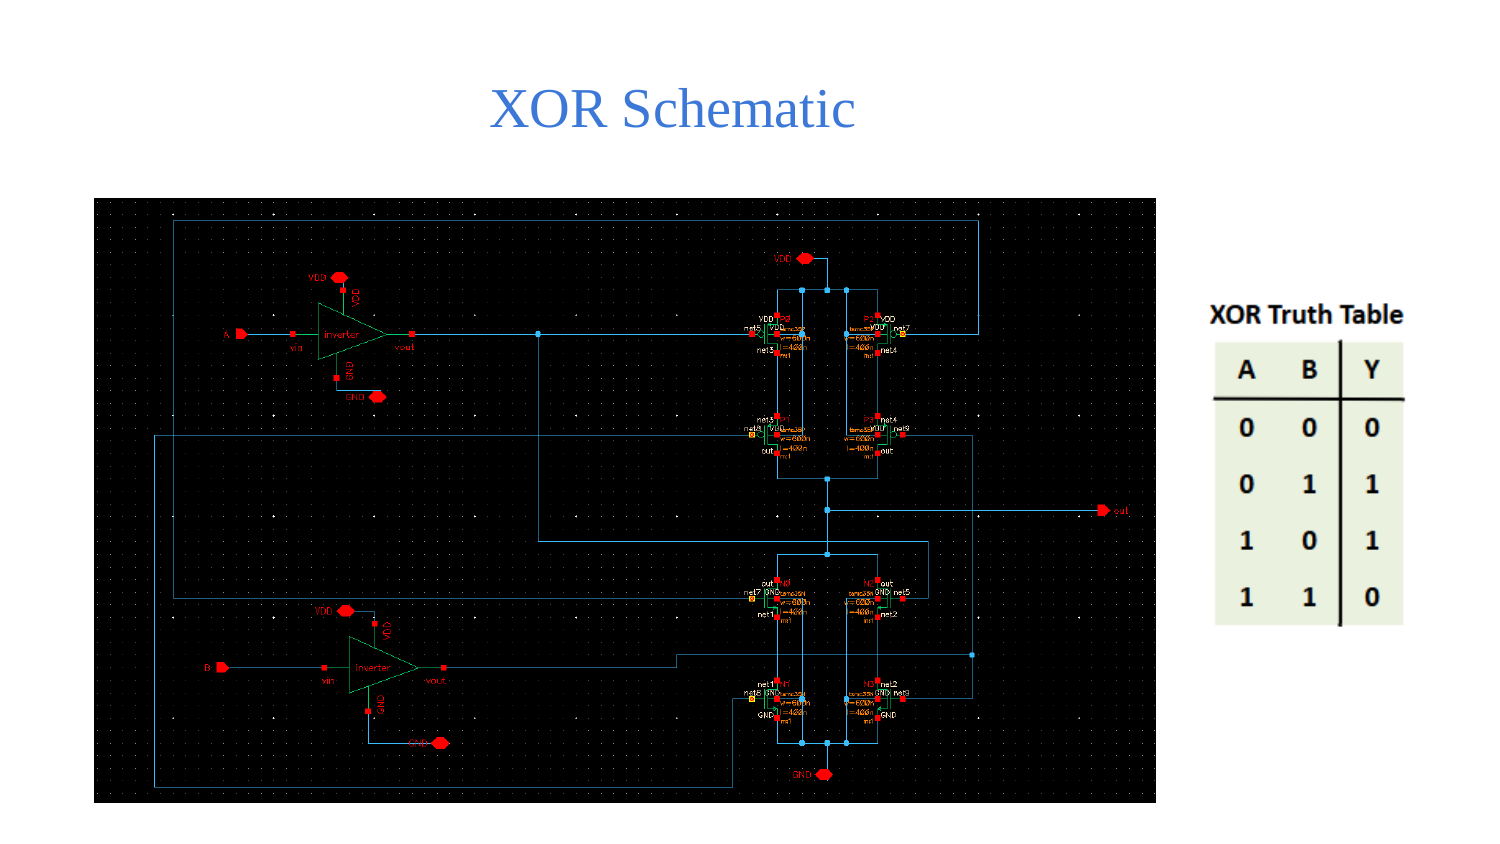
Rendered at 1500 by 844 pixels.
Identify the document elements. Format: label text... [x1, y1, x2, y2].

picture [1195, 288, 1425, 641]
picture [93, 197, 1156, 804]
title XOR Schematic [474, 56, 896, 158]
